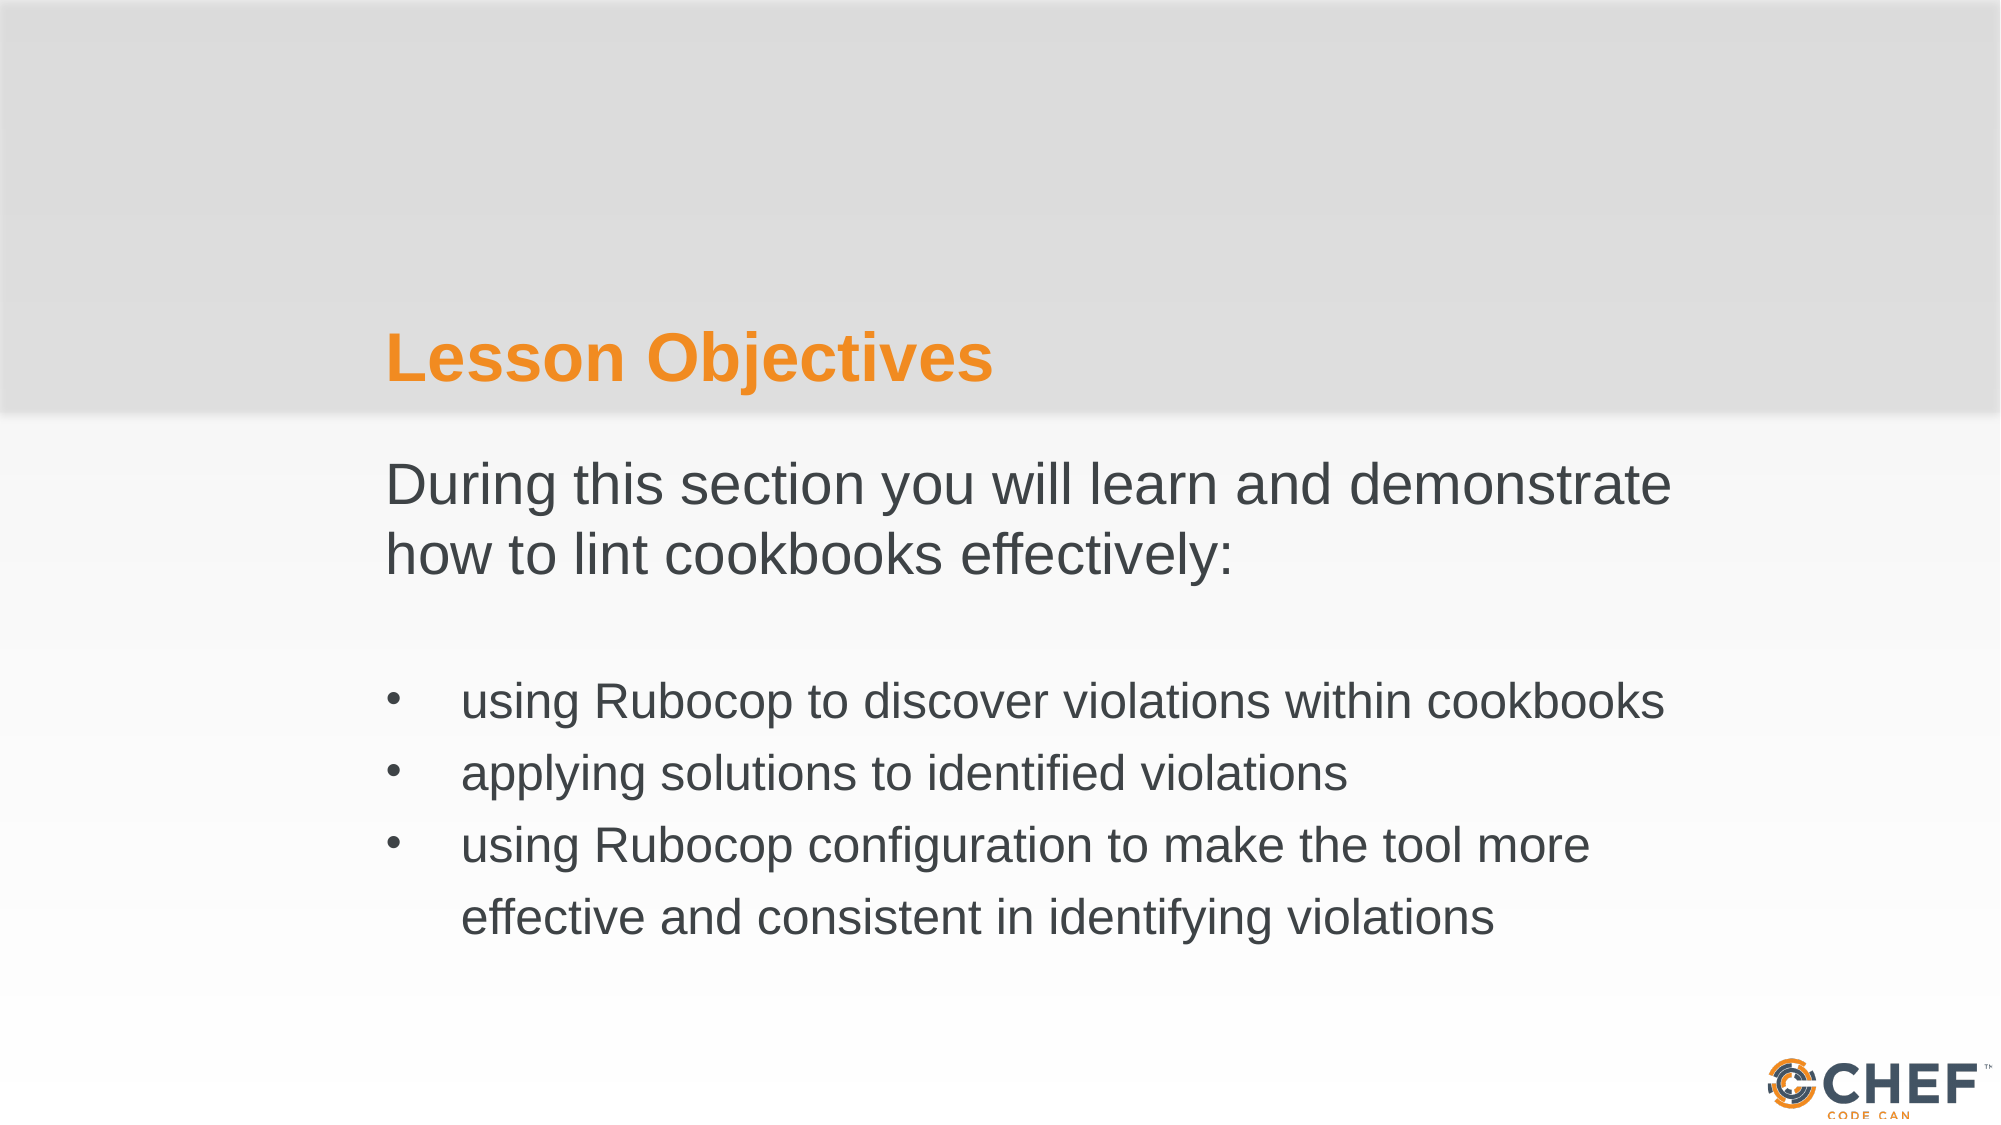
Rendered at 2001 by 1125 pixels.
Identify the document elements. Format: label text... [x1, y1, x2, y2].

title Lesson Objectives [370, 307, 1721, 412]
subtitle During this section you will learn and demonstrate how to lint cookbooks effectively: using Rubocop to discover violations within cookbooks applying solutions to identified violations using Rubocop configuration to make the tool more effective and consistent in identifying violations [370, 431, 1721, 985]
